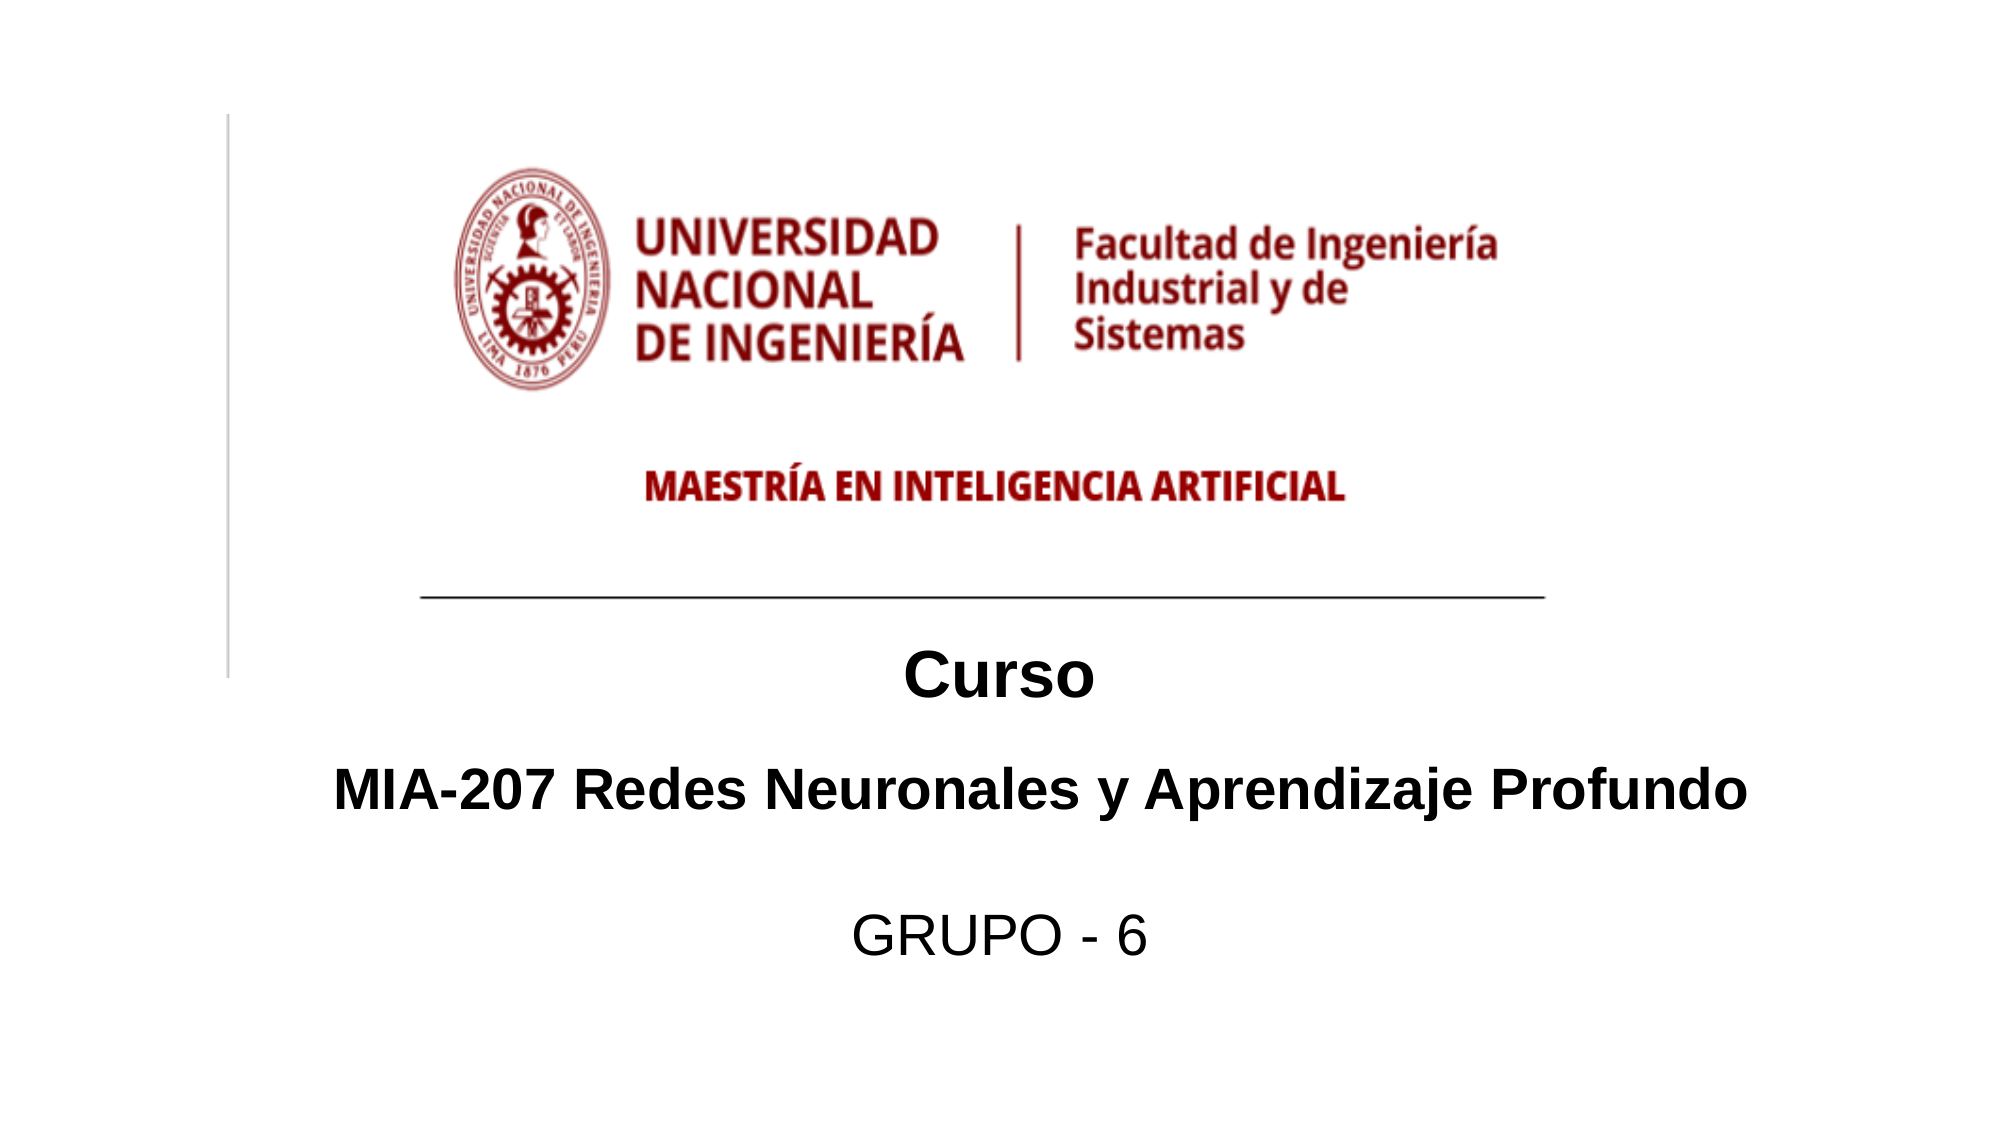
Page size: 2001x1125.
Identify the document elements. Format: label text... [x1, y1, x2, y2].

text_box GRUPO - 6 [753, 879, 1247, 975]
text_box Curso [491, 685, 1509, 718]
text_box MIA-207 Redes Neuronales y Aprendizaje Profundo [299, 733, 1784, 829]
picture [225, 114, 1673, 678]
